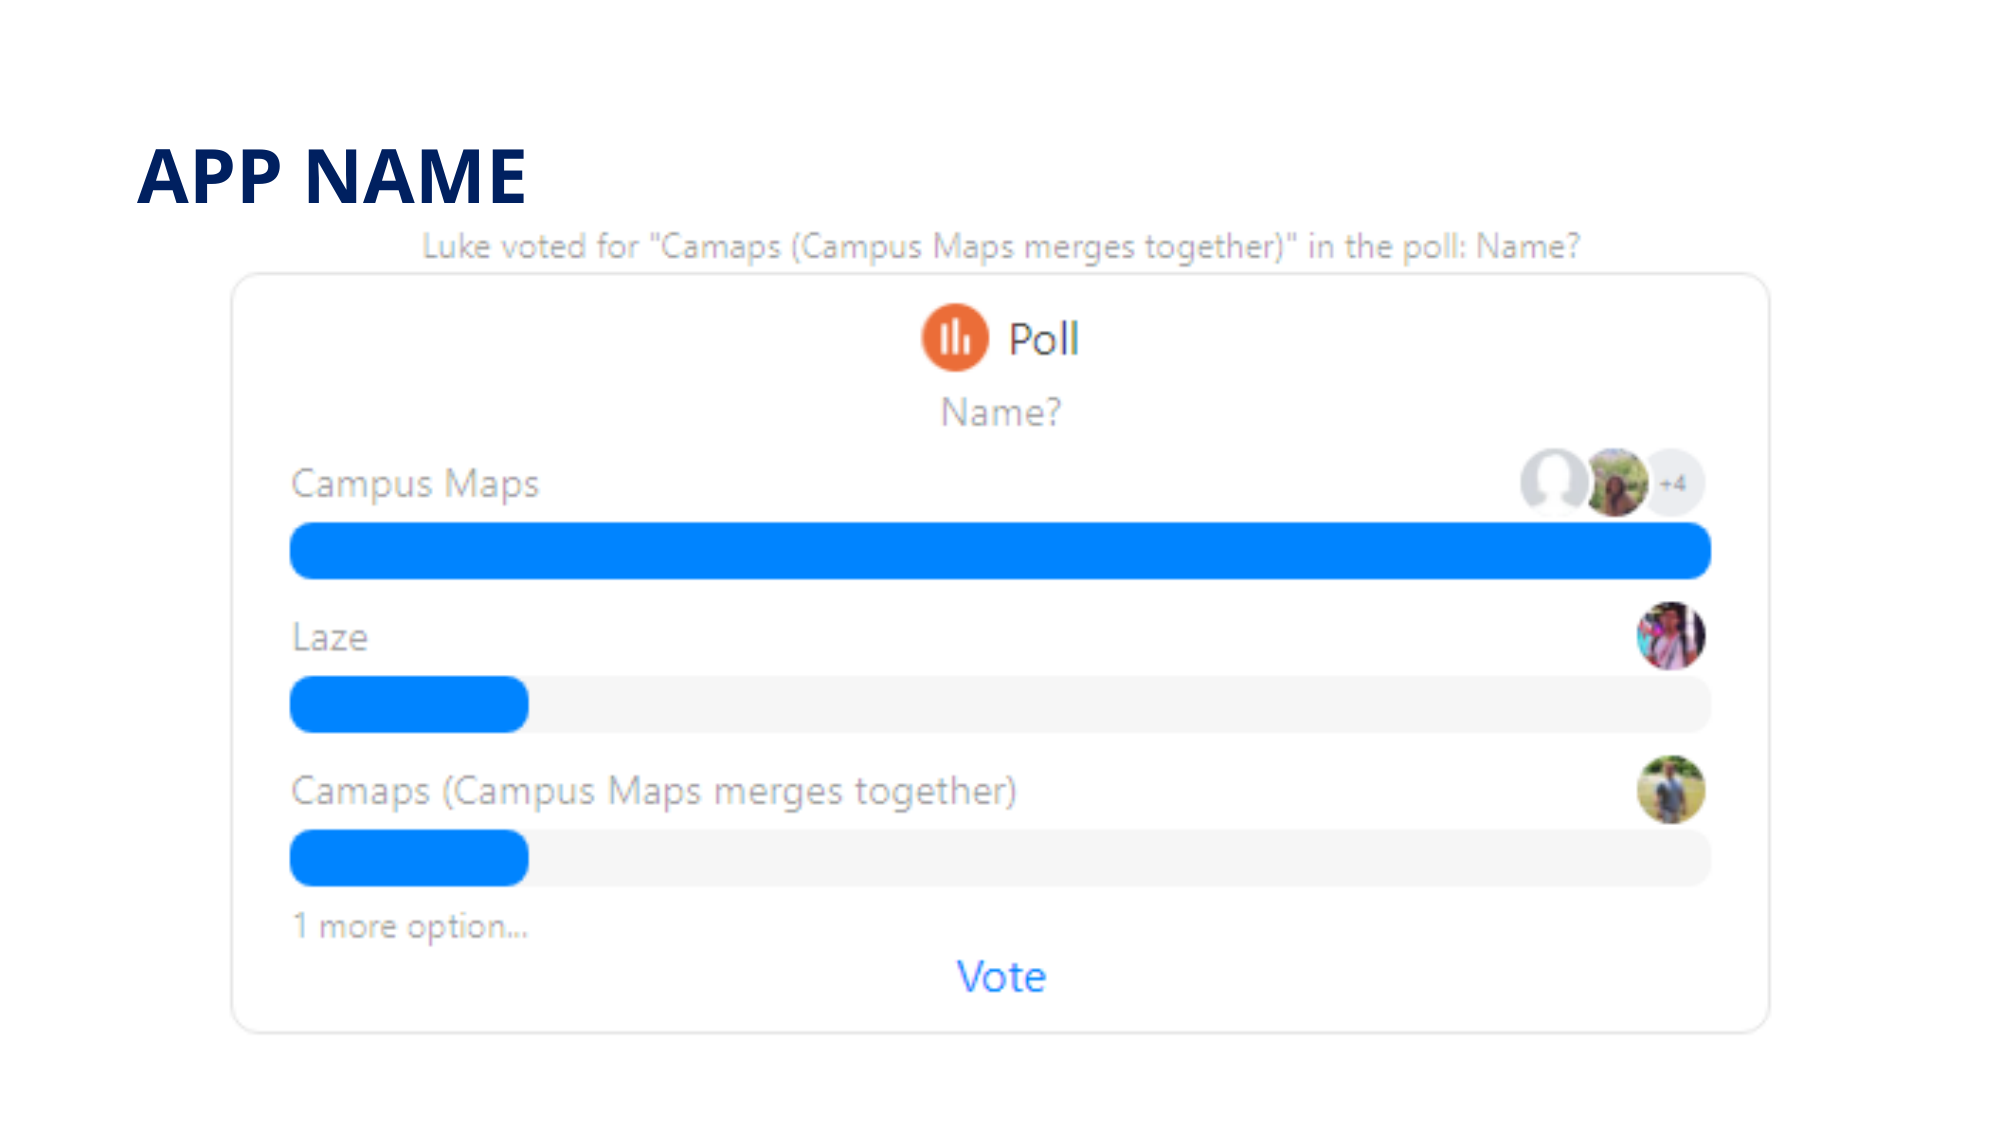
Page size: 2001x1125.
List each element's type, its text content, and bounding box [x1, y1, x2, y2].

title APP NAME [137, 59, 1863, 278]
picture [197, 219, 1803, 1058]
